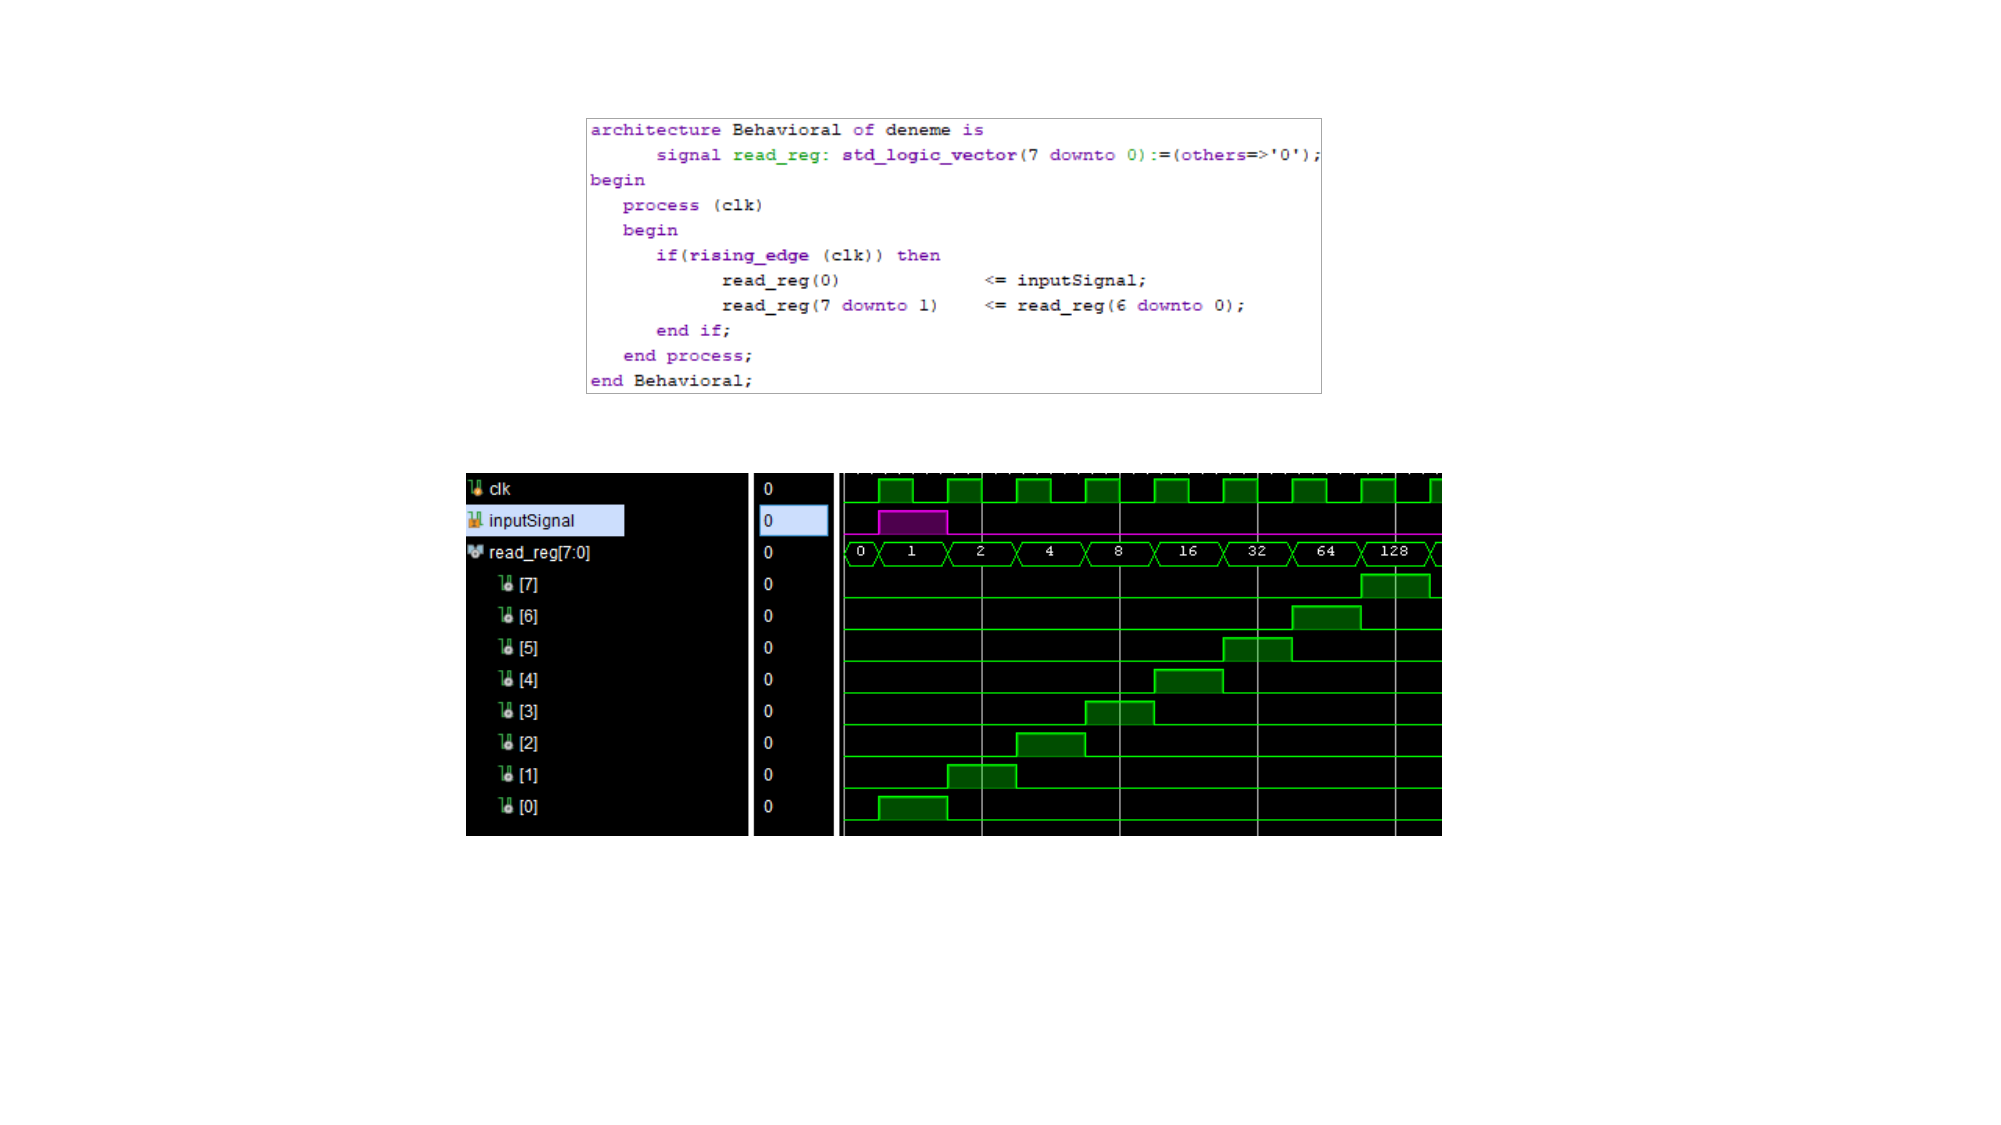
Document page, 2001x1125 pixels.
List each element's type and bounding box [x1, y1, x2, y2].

picture [585, 118, 1322, 394]
picture [466, 473, 1442, 836]
